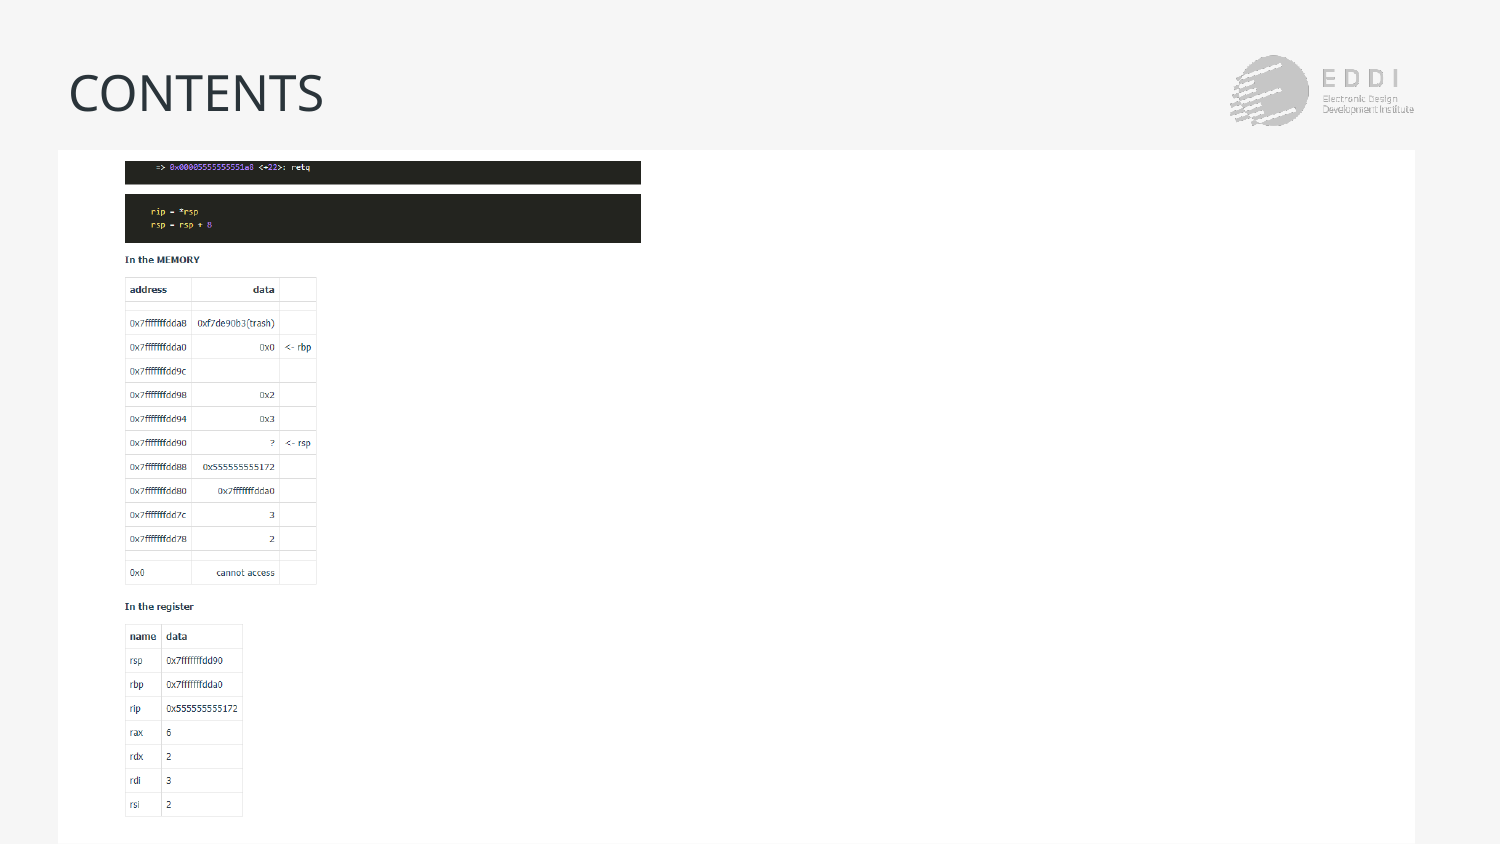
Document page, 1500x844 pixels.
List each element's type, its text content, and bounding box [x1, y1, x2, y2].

title CONTENTS [53, 32, 951, 151]
picture [1226, 0, 1417, 186]
picture [111, 161, 641, 824]
